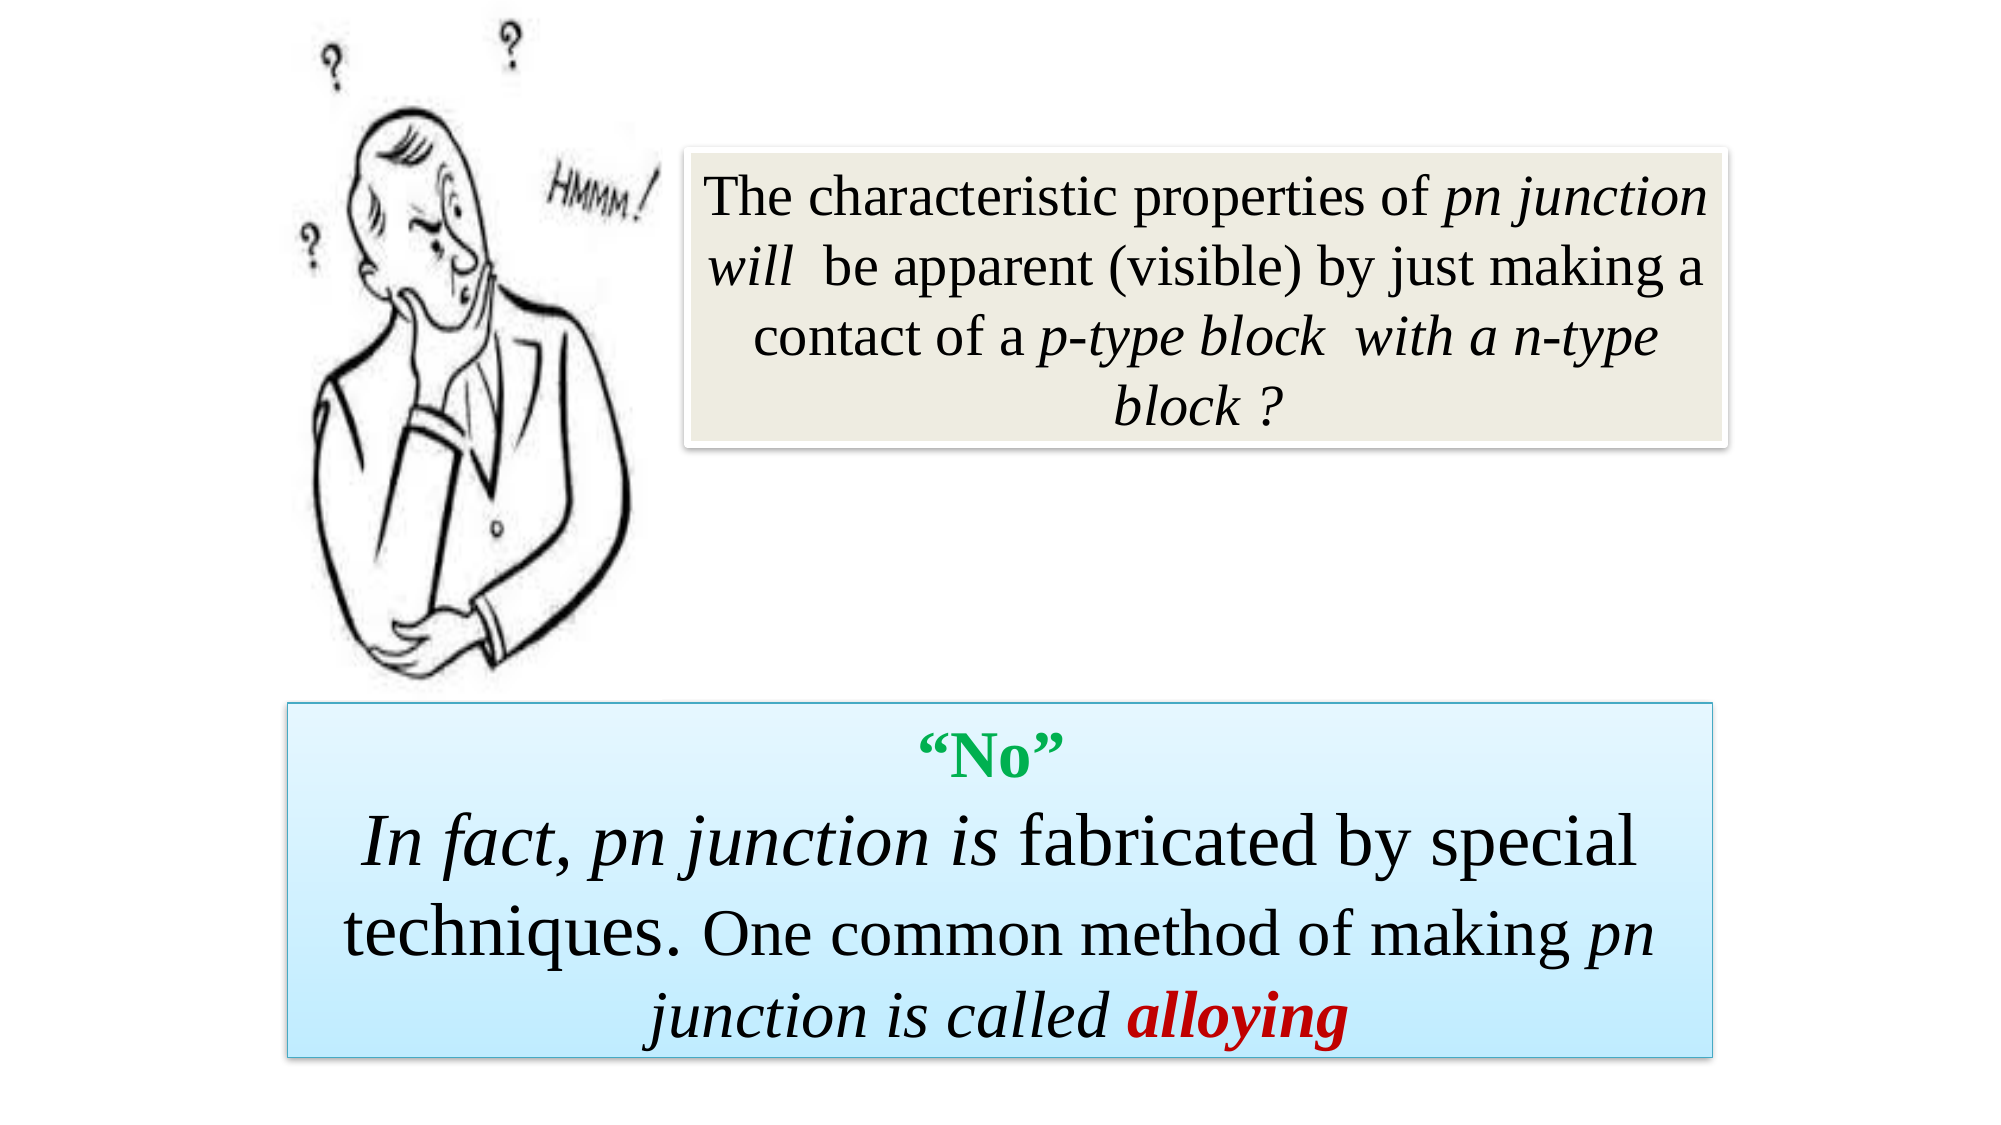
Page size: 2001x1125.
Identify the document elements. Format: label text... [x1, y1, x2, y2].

text_box “No” In fact, pn junction is fabricated by special techniques. One common method of making pn junction is called alloying [287, 702, 1713, 1058]
picture [274, 0, 663, 701]
text_box The characteristic properties of pn junction will be apparent (visible) by just making a contact of a p-type block with a n-type block ? [684, 147, 1728, 448]
